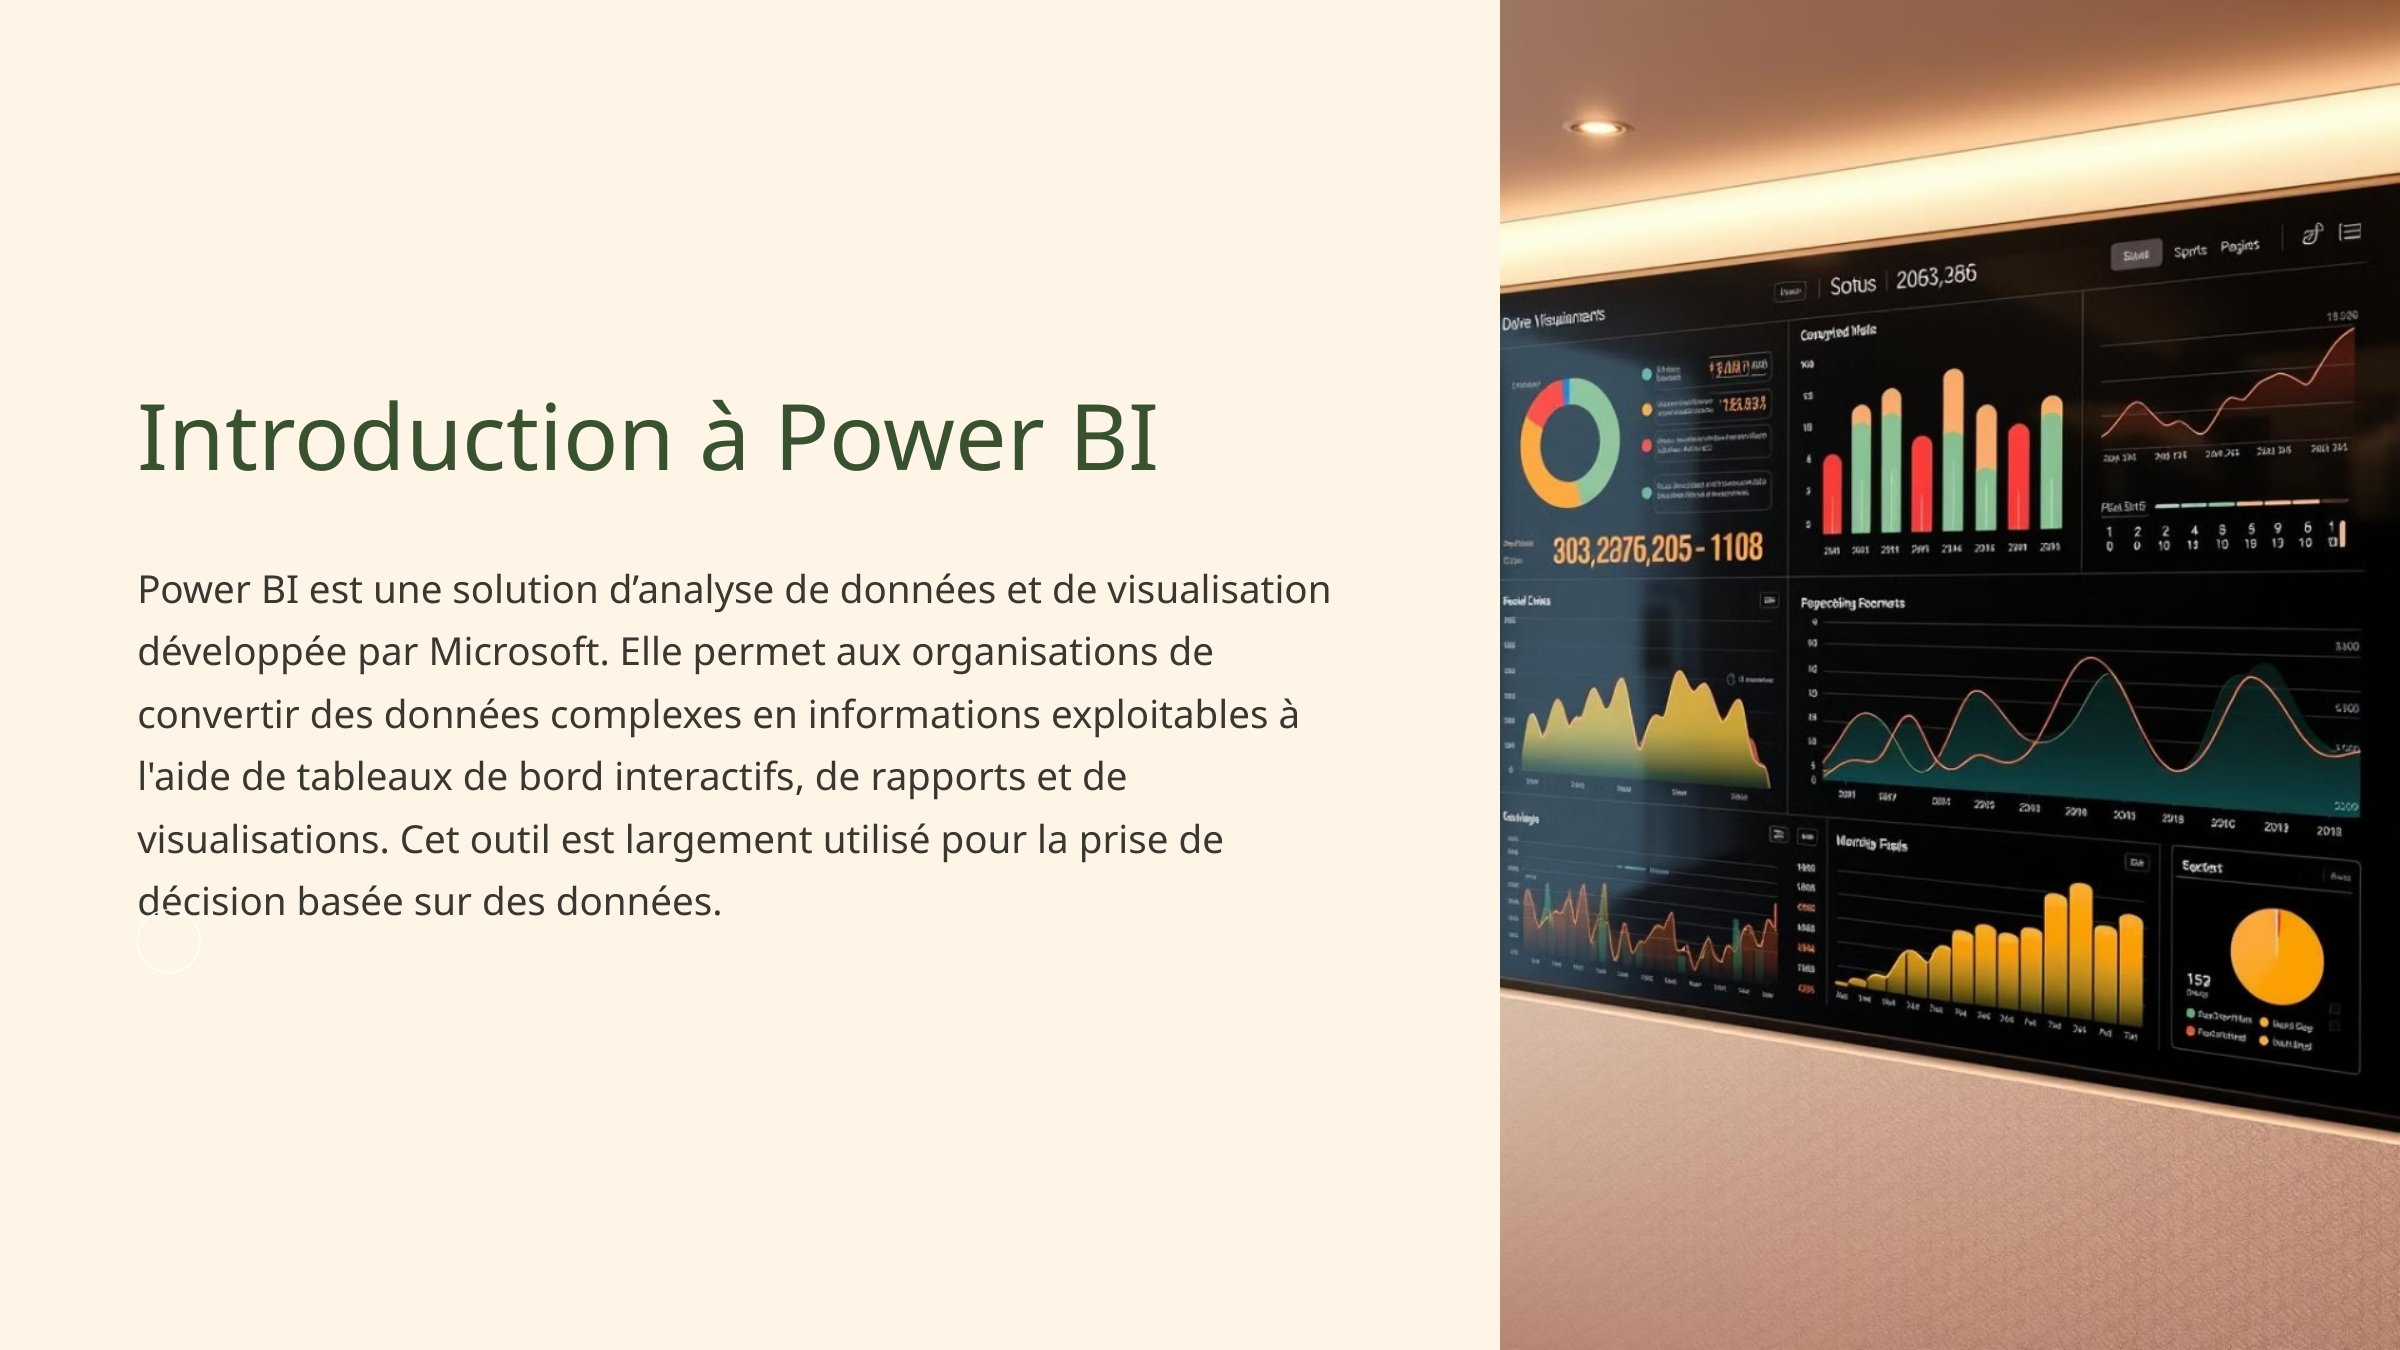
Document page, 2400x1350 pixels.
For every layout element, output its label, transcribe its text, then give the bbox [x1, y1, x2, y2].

text_box Introduction à Power BI [137, 374, 1163, 490]
text_box [137, 909, 201, 973]
text_box Power BI est une solution d’analyse de données et de visualisation développée par Microsoft. Elle permet aux organisations de convertir des données complexes en informations exploitables à l'aide de tableaux de bord interactifs, de rapports et de visualisations. Cet outil est largement utilisé pour la prise de décision basée sur des données. [137, 548, 1363, 863]
picture [1499, 0, 2400, 1350]
